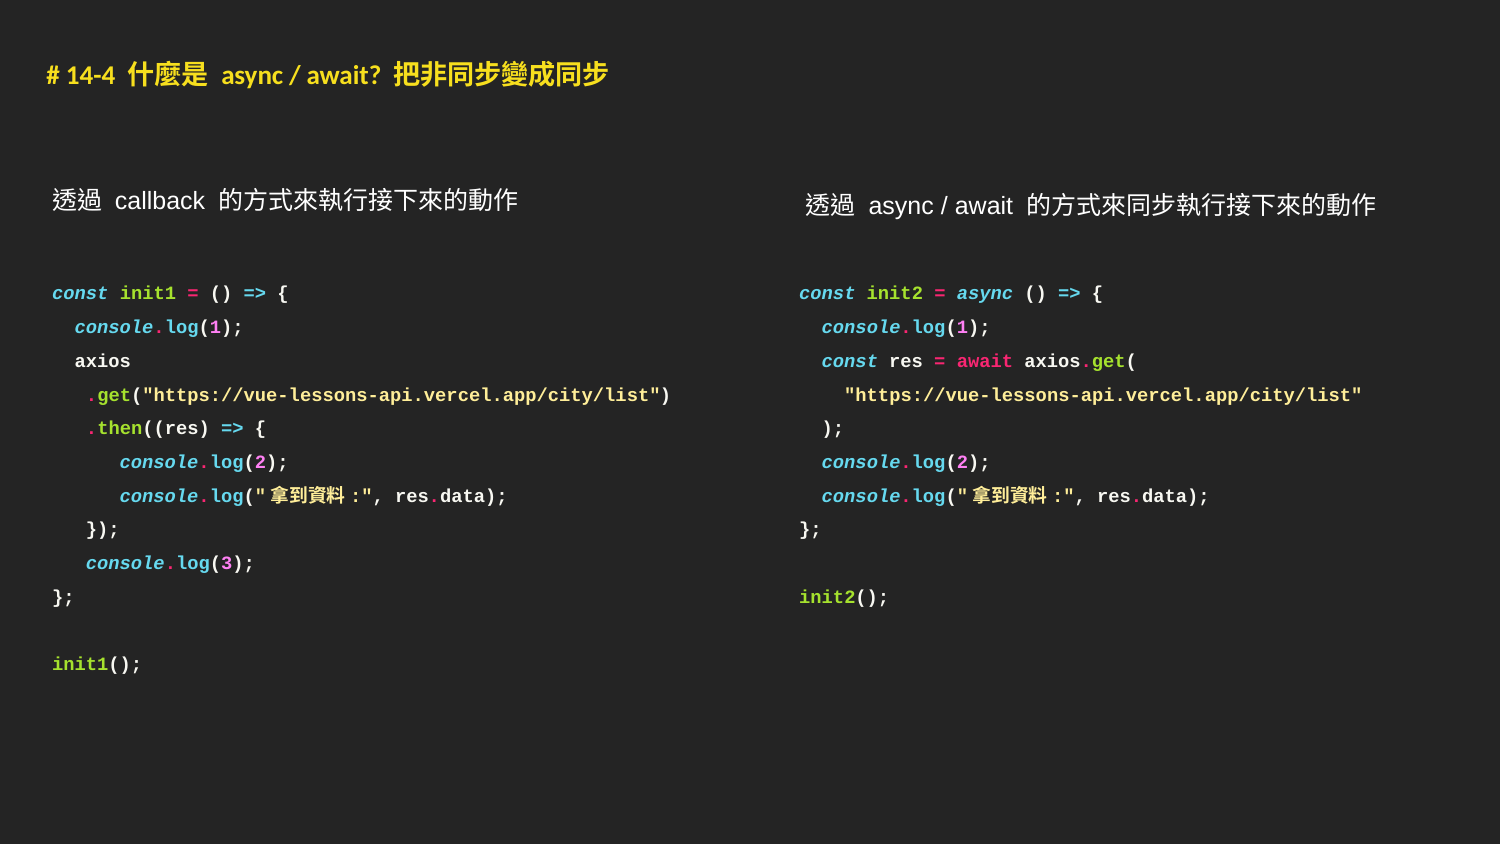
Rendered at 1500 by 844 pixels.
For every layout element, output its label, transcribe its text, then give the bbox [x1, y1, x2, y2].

text_box 透過 async / await 的方式來同步執行接下來的動作 [790, 174, 1397, 235]
text_box 透過 callback 的方式來執行接下來的動作 [37, 169, 578, 230]
text_box const init1 = () => { console.log(1); axios .get("https://vue-lessons-api.vercel.app/city/list") .then((res) => { console.log(2); console.log("拿到資料:", res.data); }); console.log(3); }; init1(); [37, 254, 698, 690]
text_box # 14-4 什麼是 async / await? 把非同步變成同步 [31, 26, 750, 105]
text_box const init2 = async () => { console.log(1); const res = await axios.get( "https://vue-lessons-api.vercel.app/city/list" ); console.log(2); console.log("拿到資料:", res.data); }; init2(); [784, 254, 1397, 623]
